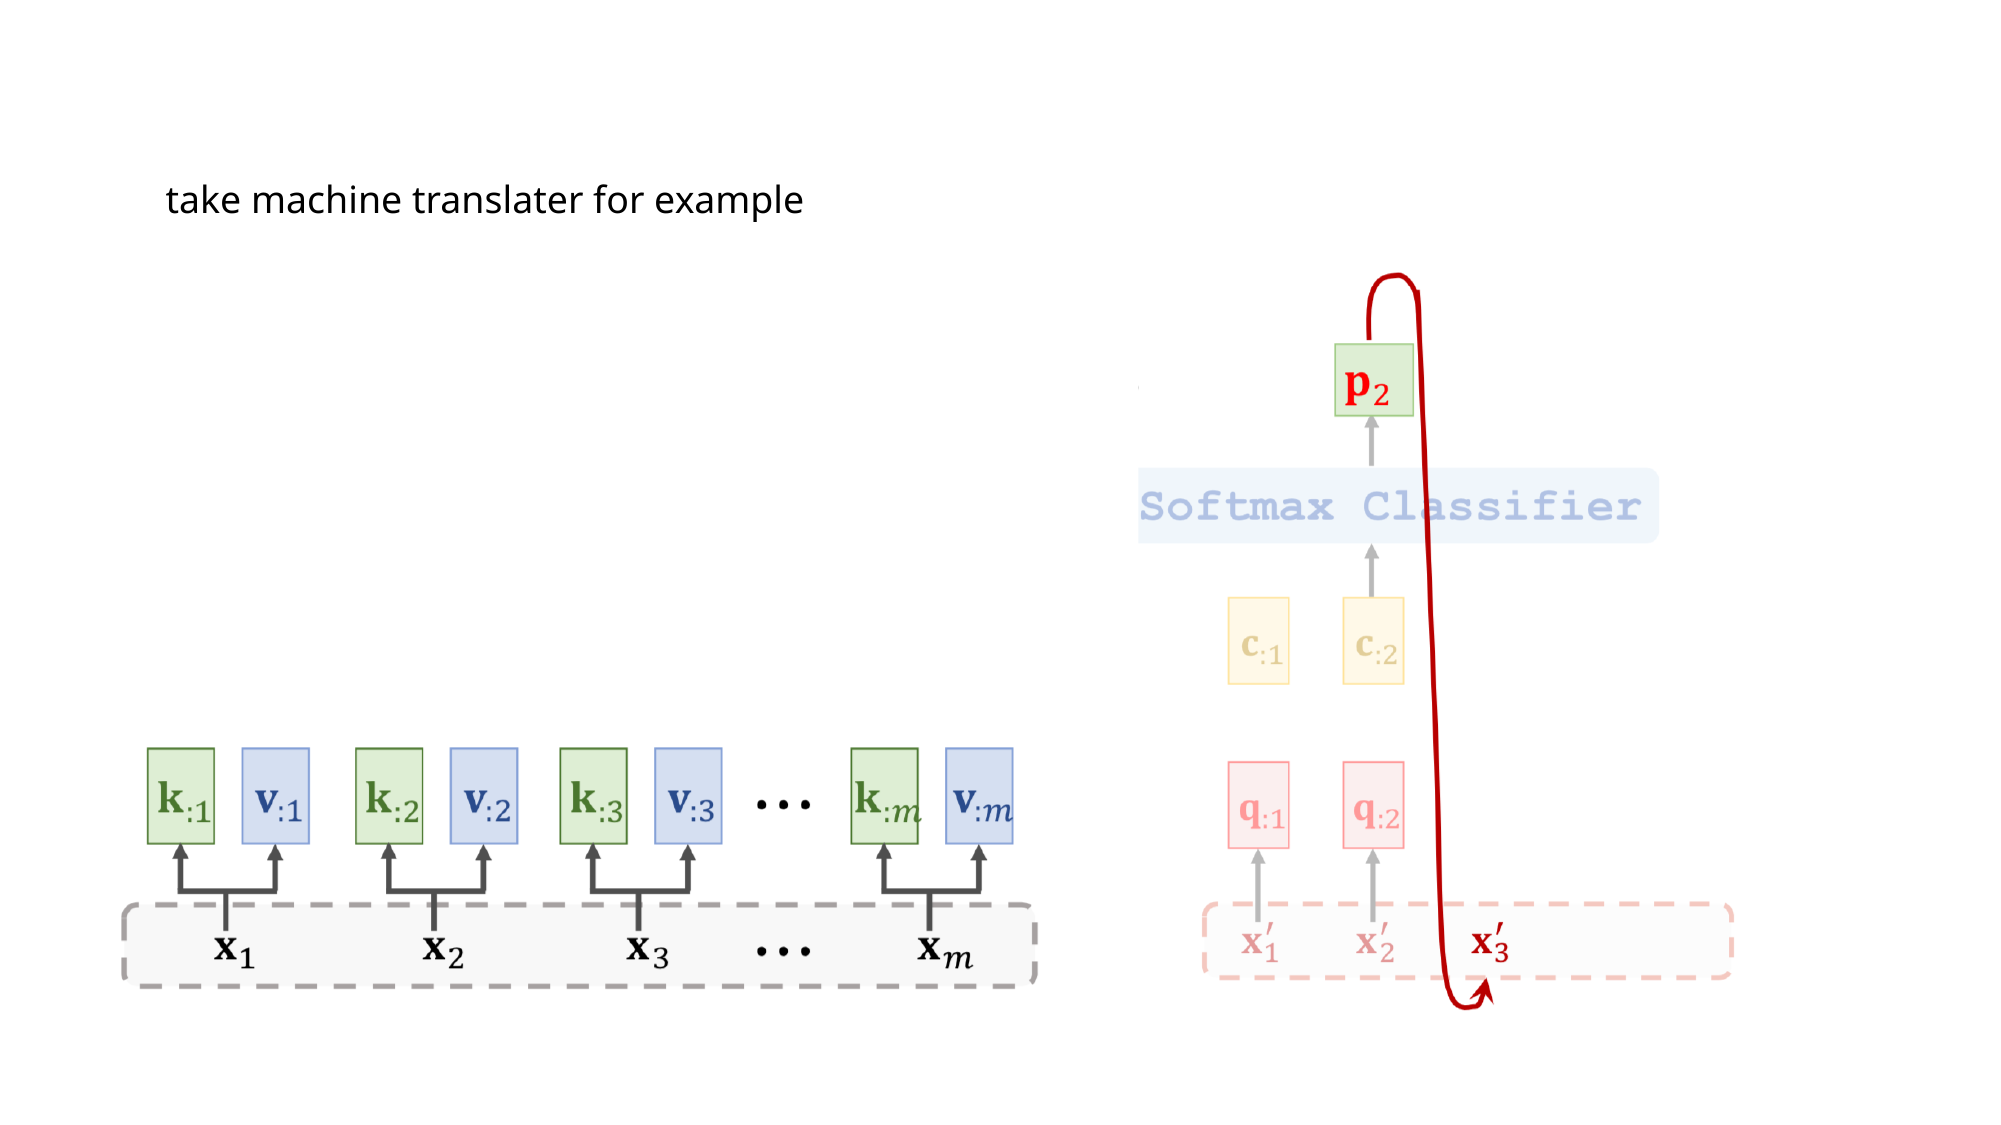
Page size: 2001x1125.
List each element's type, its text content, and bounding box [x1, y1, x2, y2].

picture [91, 692, 1058, 1016]
text_box take machine translater for example [150, 155, 1146, 266]
picture [1138, 244, 1775, 1025]
